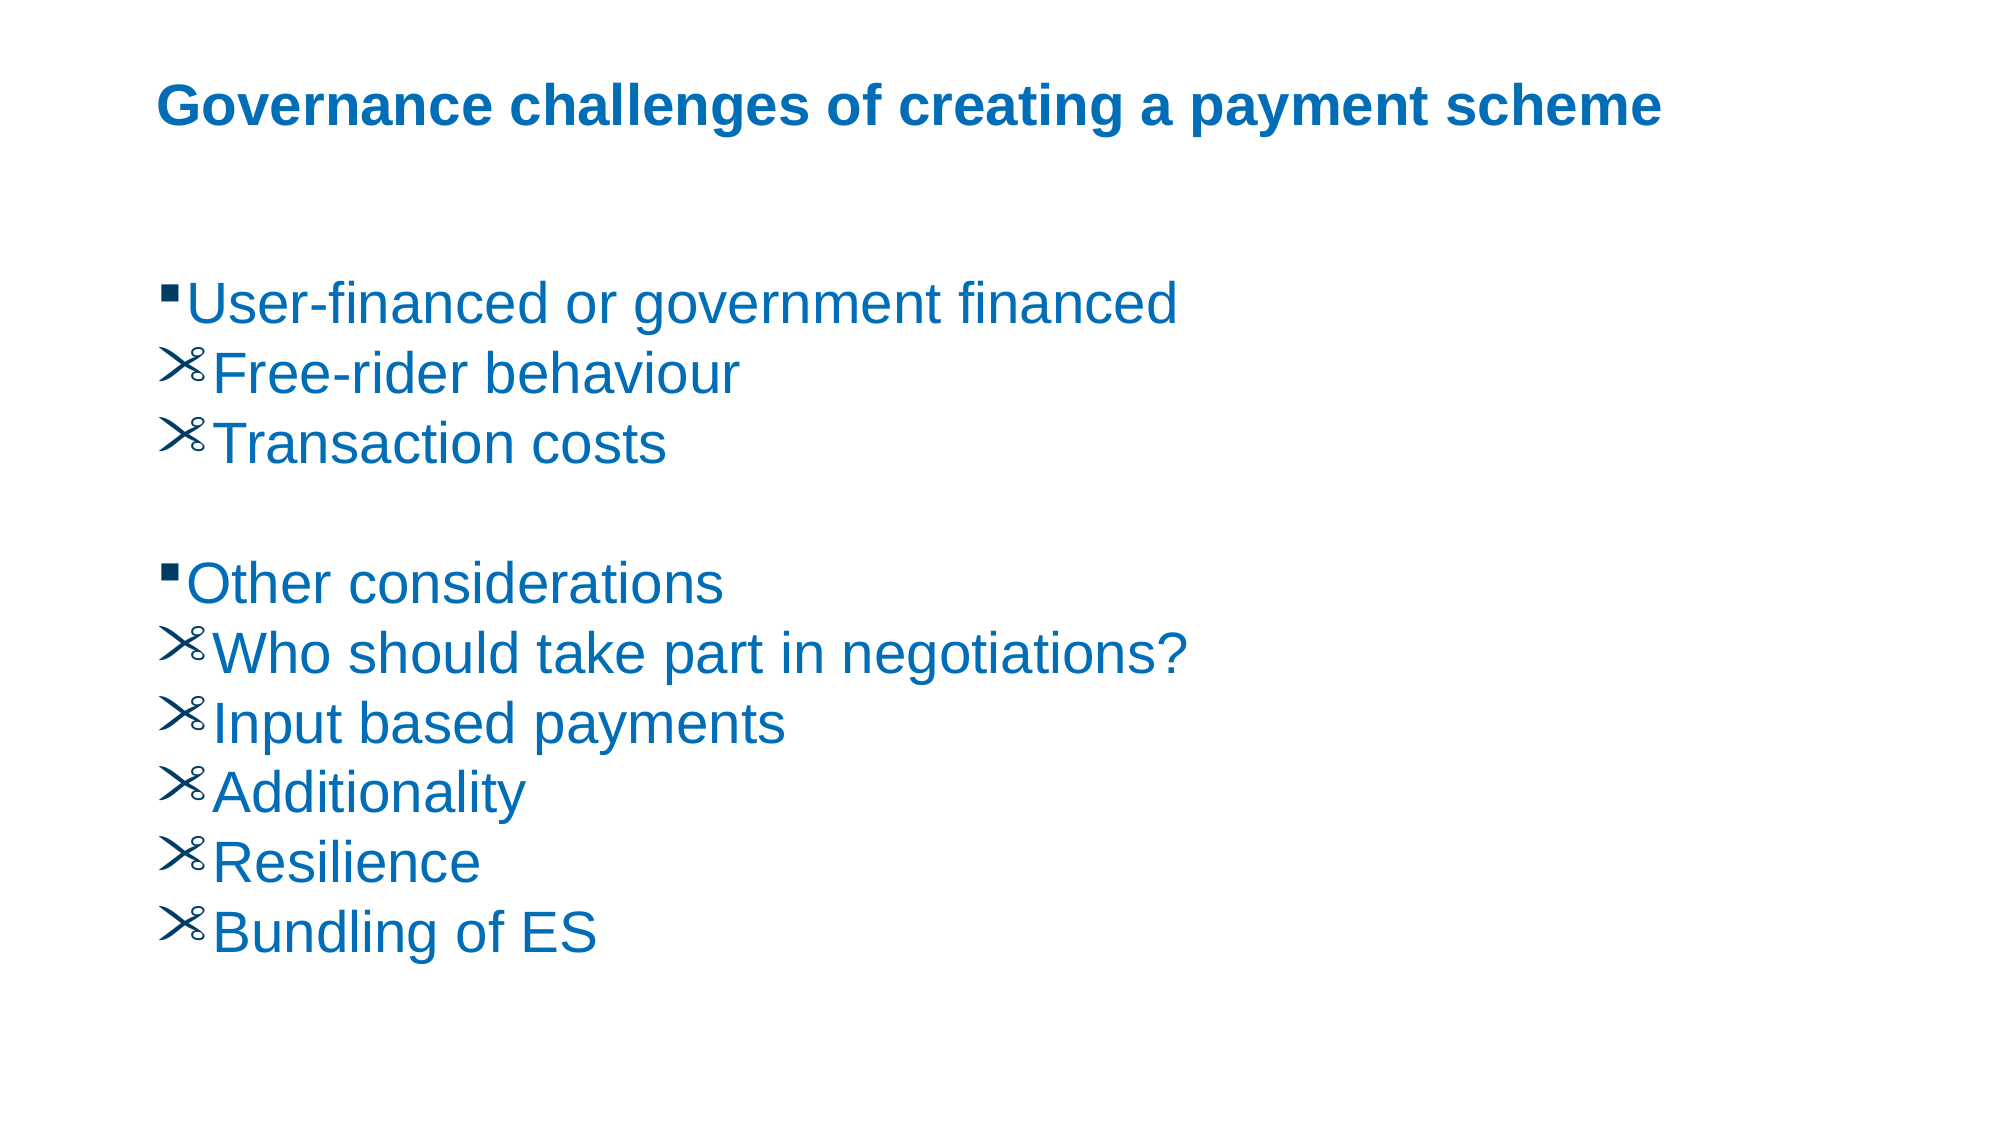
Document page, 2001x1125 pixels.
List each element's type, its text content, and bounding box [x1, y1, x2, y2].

title Governance challenges of creating a payment scheme [156, 75, 1810, 150]
list User-financed or government financed Free-rider behaviour Transaction costs Other considerations Who should take part in negotiations? Input based payments Additionality Resilience Bundling of ES [156, 265, 1810, 1004]
